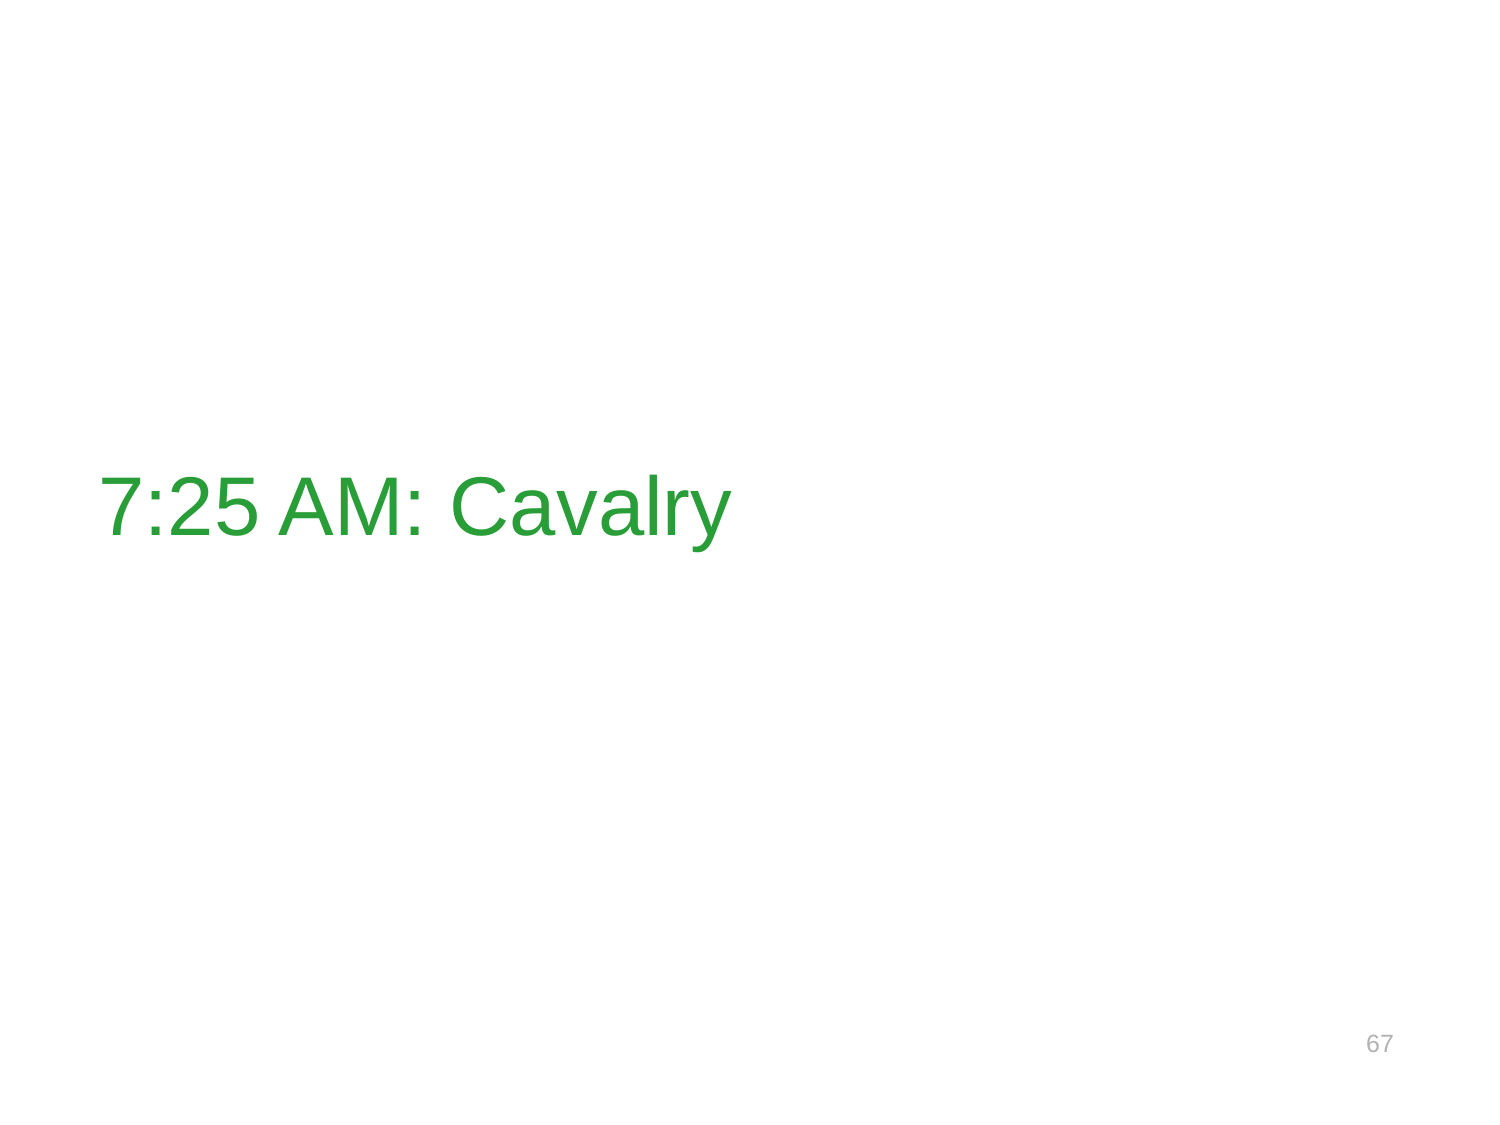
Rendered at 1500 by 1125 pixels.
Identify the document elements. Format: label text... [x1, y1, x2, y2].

title 7:25 AM: Cavalry [87, 341, 1418, 663]
footer 67 [934, 1012, 1410, 1073]
